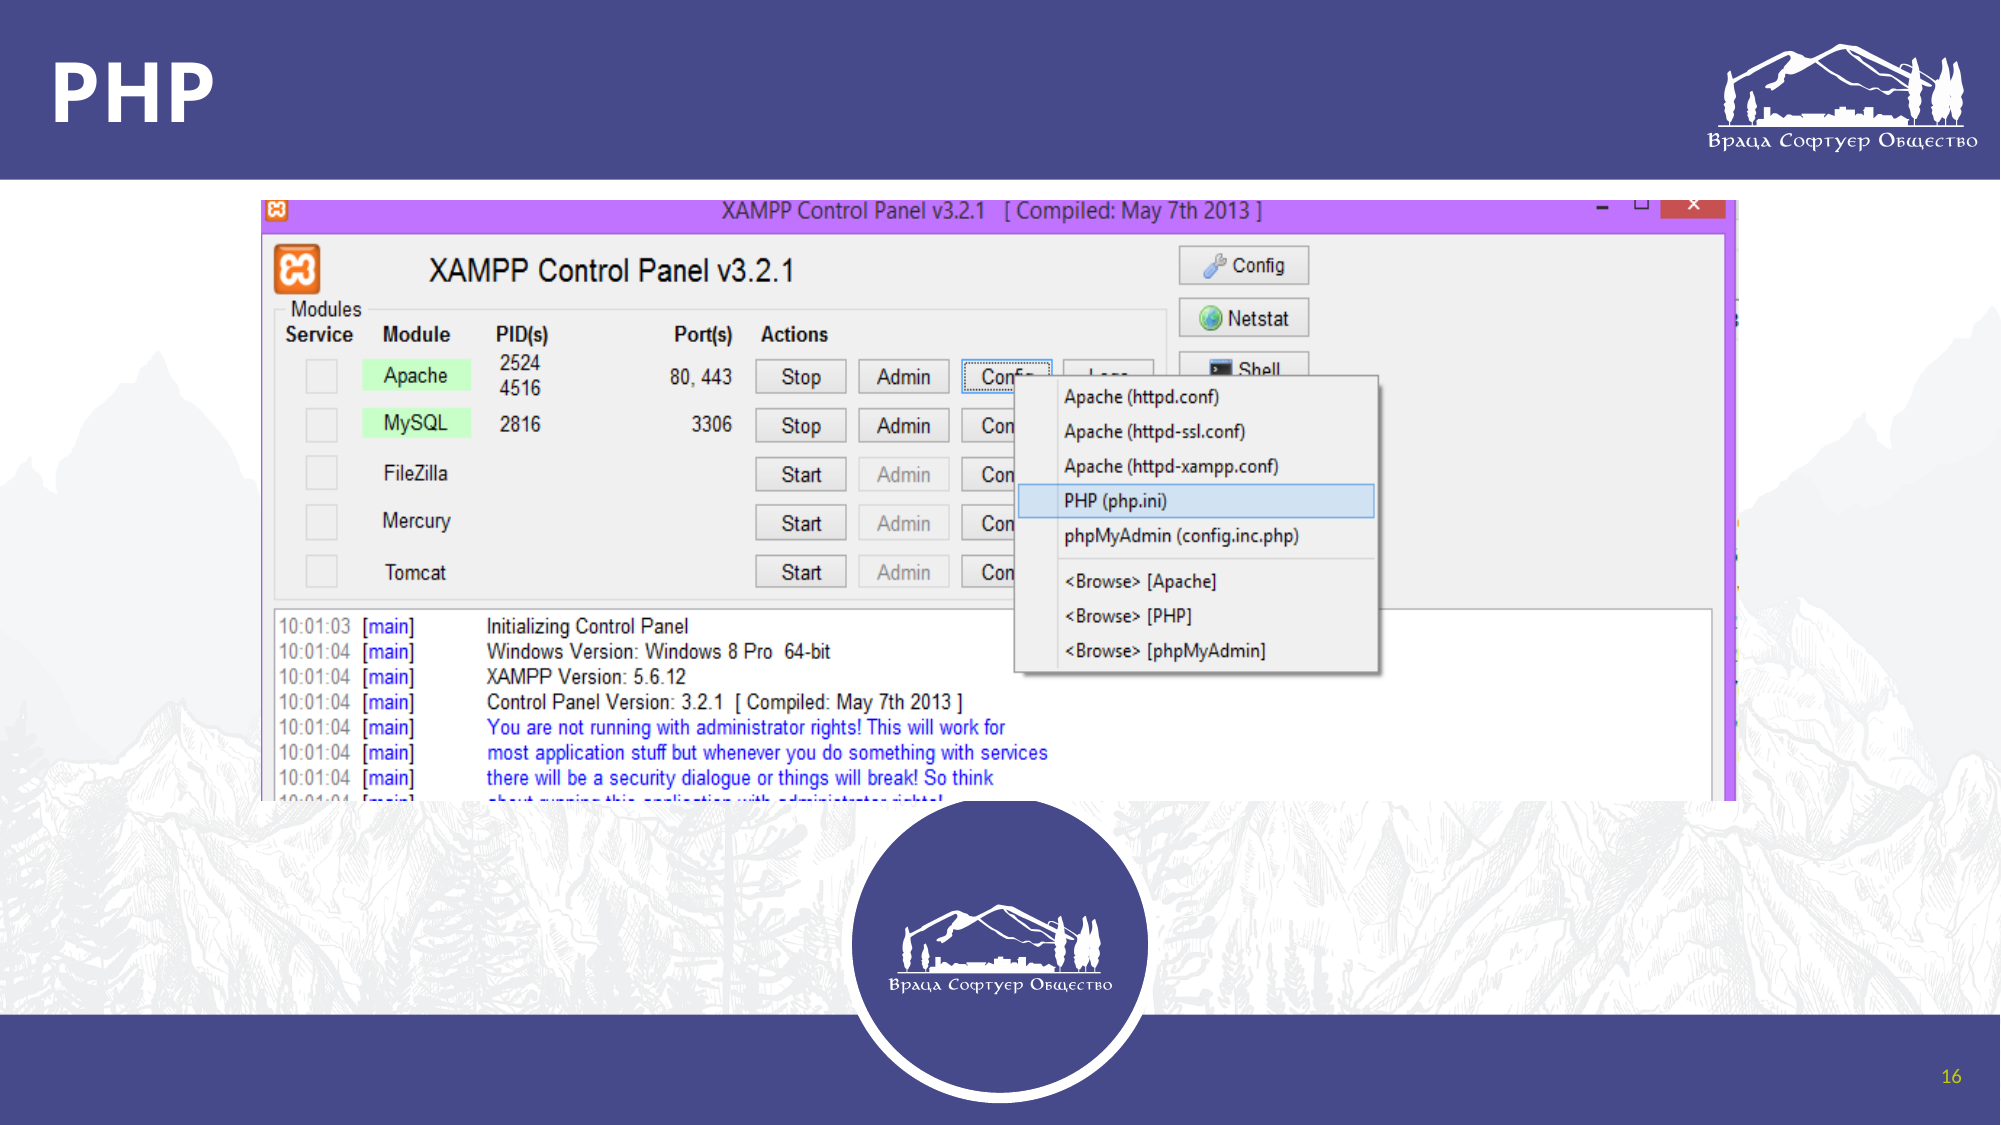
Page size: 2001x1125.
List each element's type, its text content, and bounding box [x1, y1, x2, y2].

title РНР [31, 16, 1591, 162]
picture [885, 884, 1115, 1005]
slide_number 16 [1897, 1049, 1968, 1101]
picture [260, 200, 1740, 801]
picture [1703, 19, 1981, 165]
